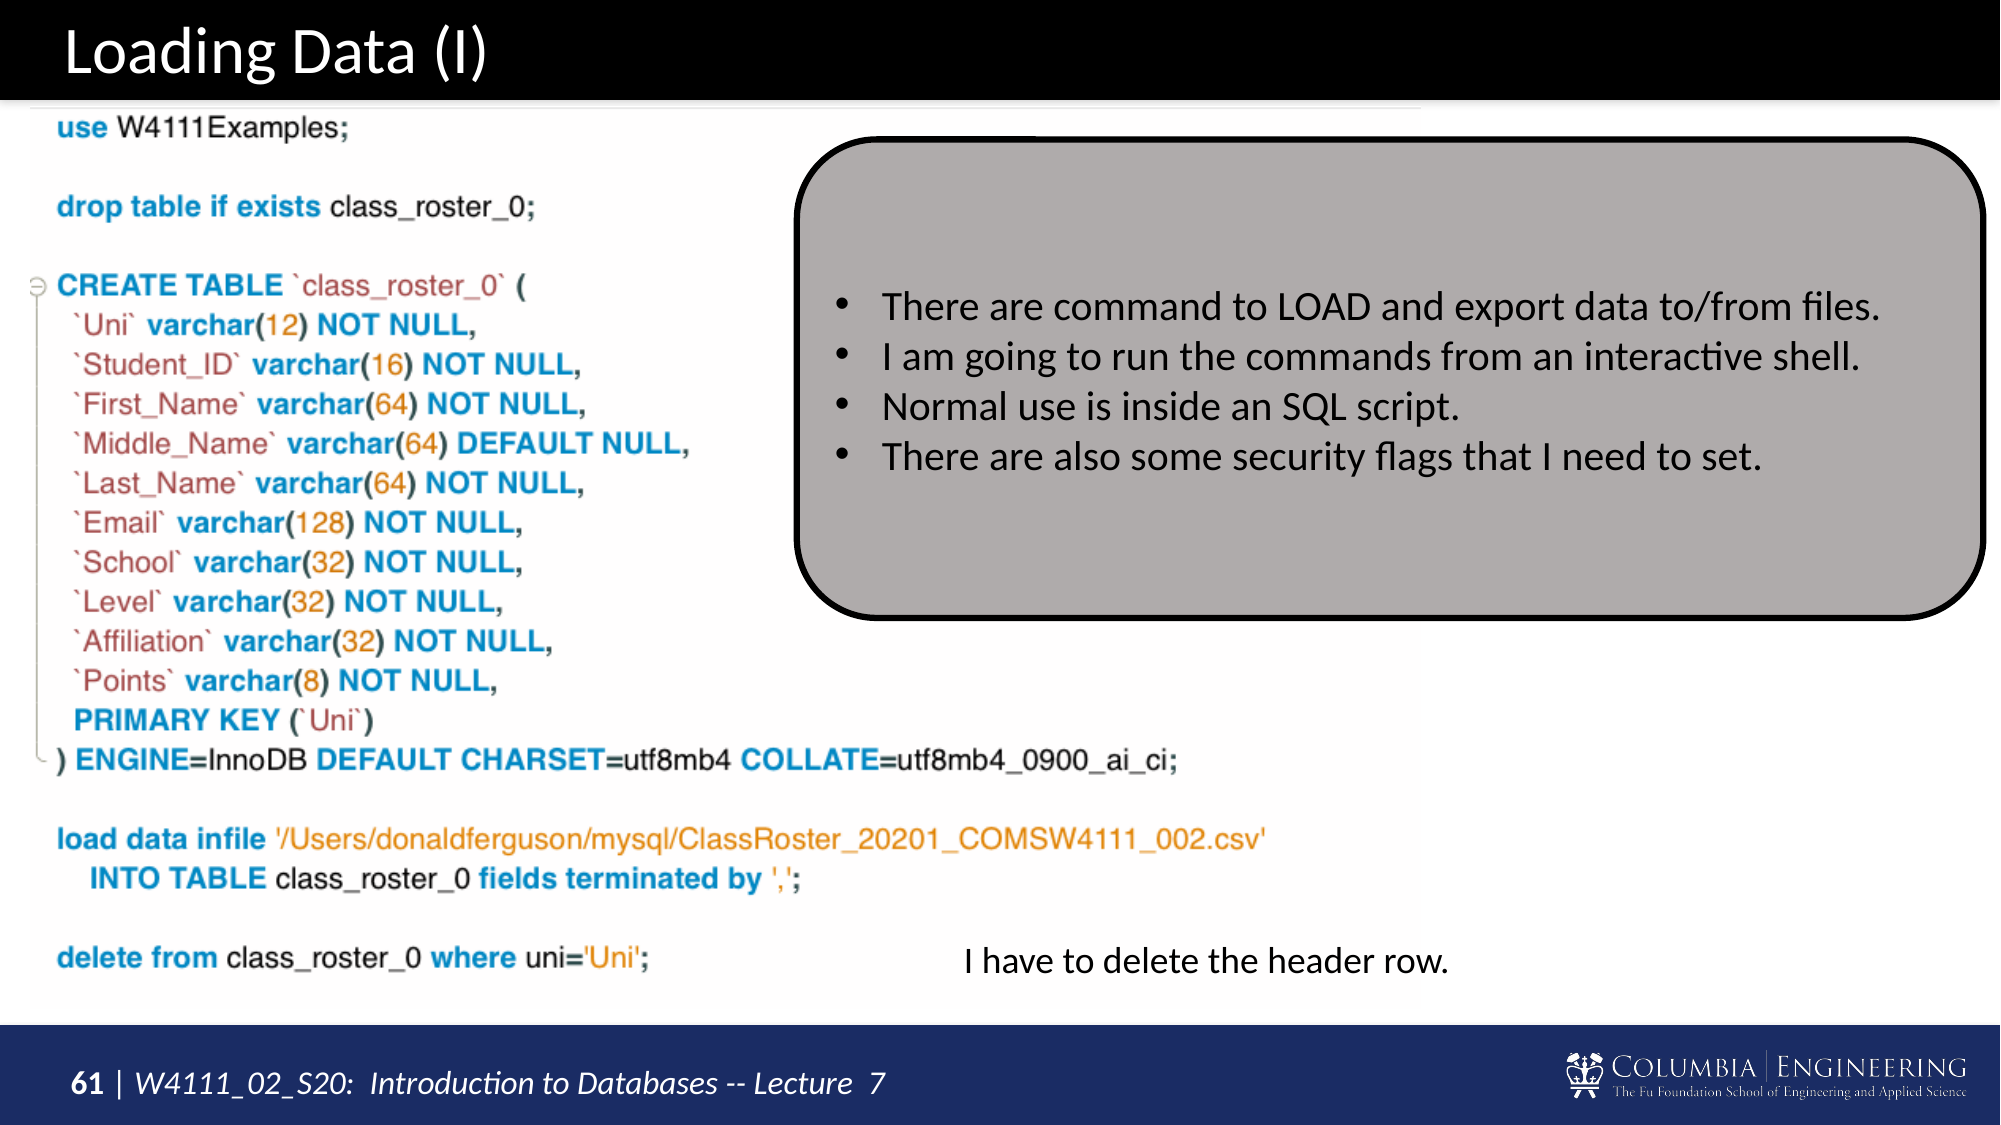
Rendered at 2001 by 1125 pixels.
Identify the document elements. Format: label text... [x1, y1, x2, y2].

picture [30, 106, 1421, 1009]
text_box [0, 1025, 2000, 1125]
text_box 61 | W4111_02_S20: Introduction to Databases -- Lecture 7 [55, 1027, 1540, 1109]
text_box [0, 0, 2000, 100]
picture [1566, 1050, 1967, 1100]
text_box There are command to LOAD and export data to/from files. I am going to run the commands from an interactive shell. Normal use is inside an SQL script. There are also some security flags that I need to set. [1421, 138, 1985, 619]
text_box Loading Data (I) [50, 0, 1898, 95]
text_box I have to delete the header row. [1421, 928, 1466, 989]
